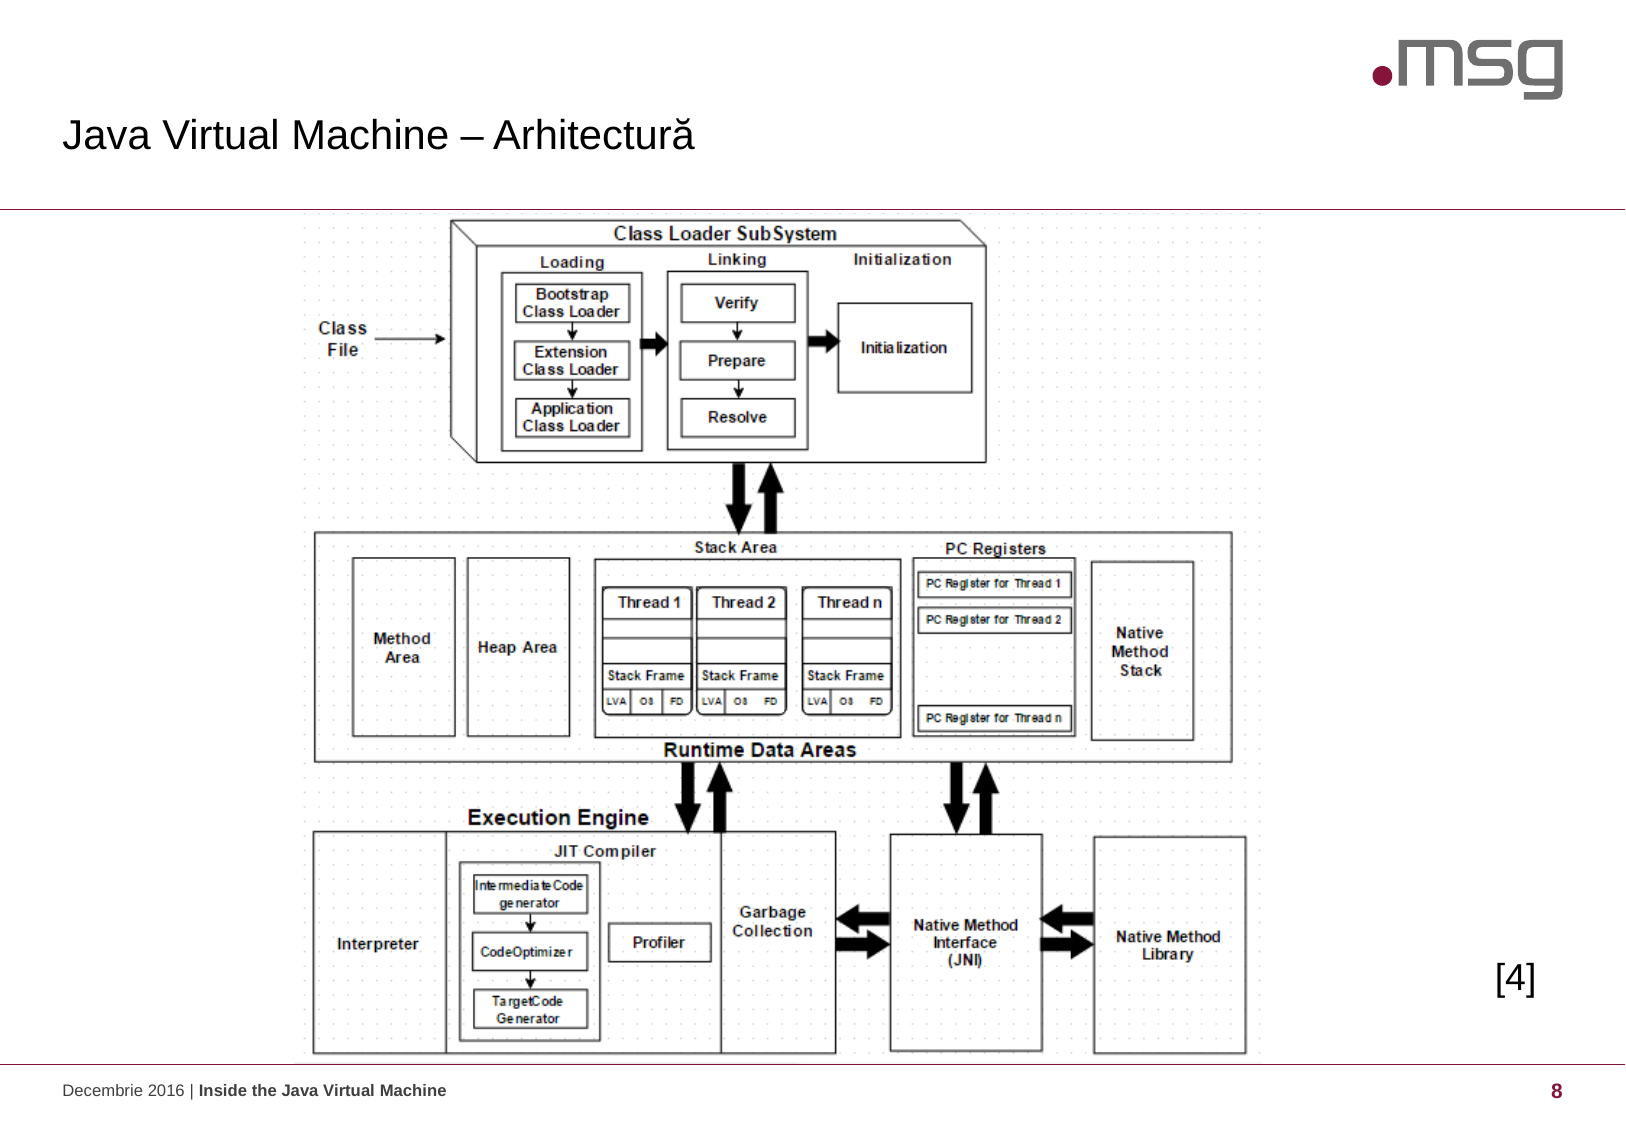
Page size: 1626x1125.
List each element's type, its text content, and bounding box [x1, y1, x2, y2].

picture [293, 213, 1262, 1064]
footer Decembrie 2016 | Inside the Java Virtual Machine [62, 1078, 1286, 1102]
text_box [4] [1480, 945, 1563, 1006]
title Java Virtual Machine – Arhitectură [62, 67, 1286, 206]
slide_number 8 [1485, 1078, 1563, 1102]
